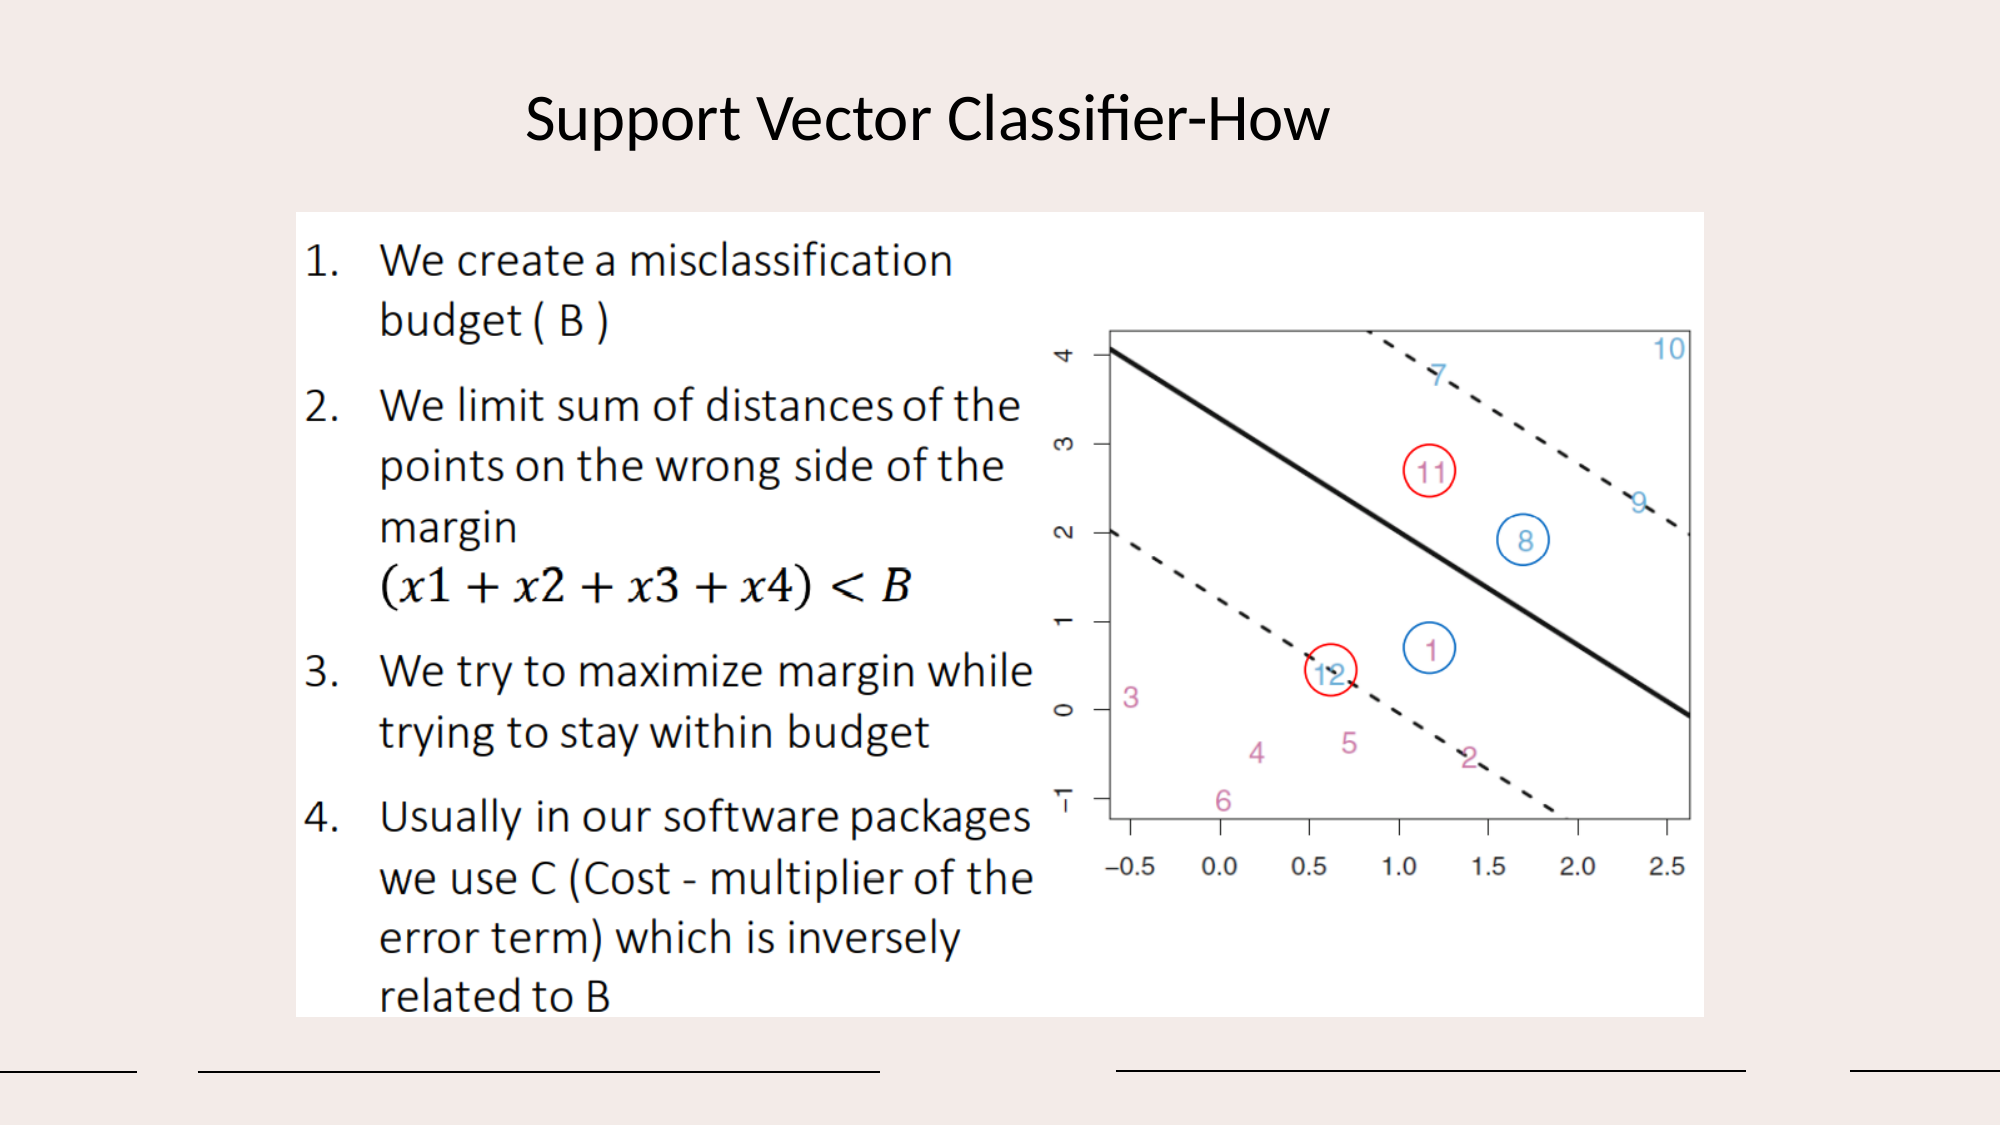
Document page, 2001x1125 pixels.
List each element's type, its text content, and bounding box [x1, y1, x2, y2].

picture [296, 212, 1704, 1017]
text_box Support Vector Classifier-How [262, 66, 1595, 162]
